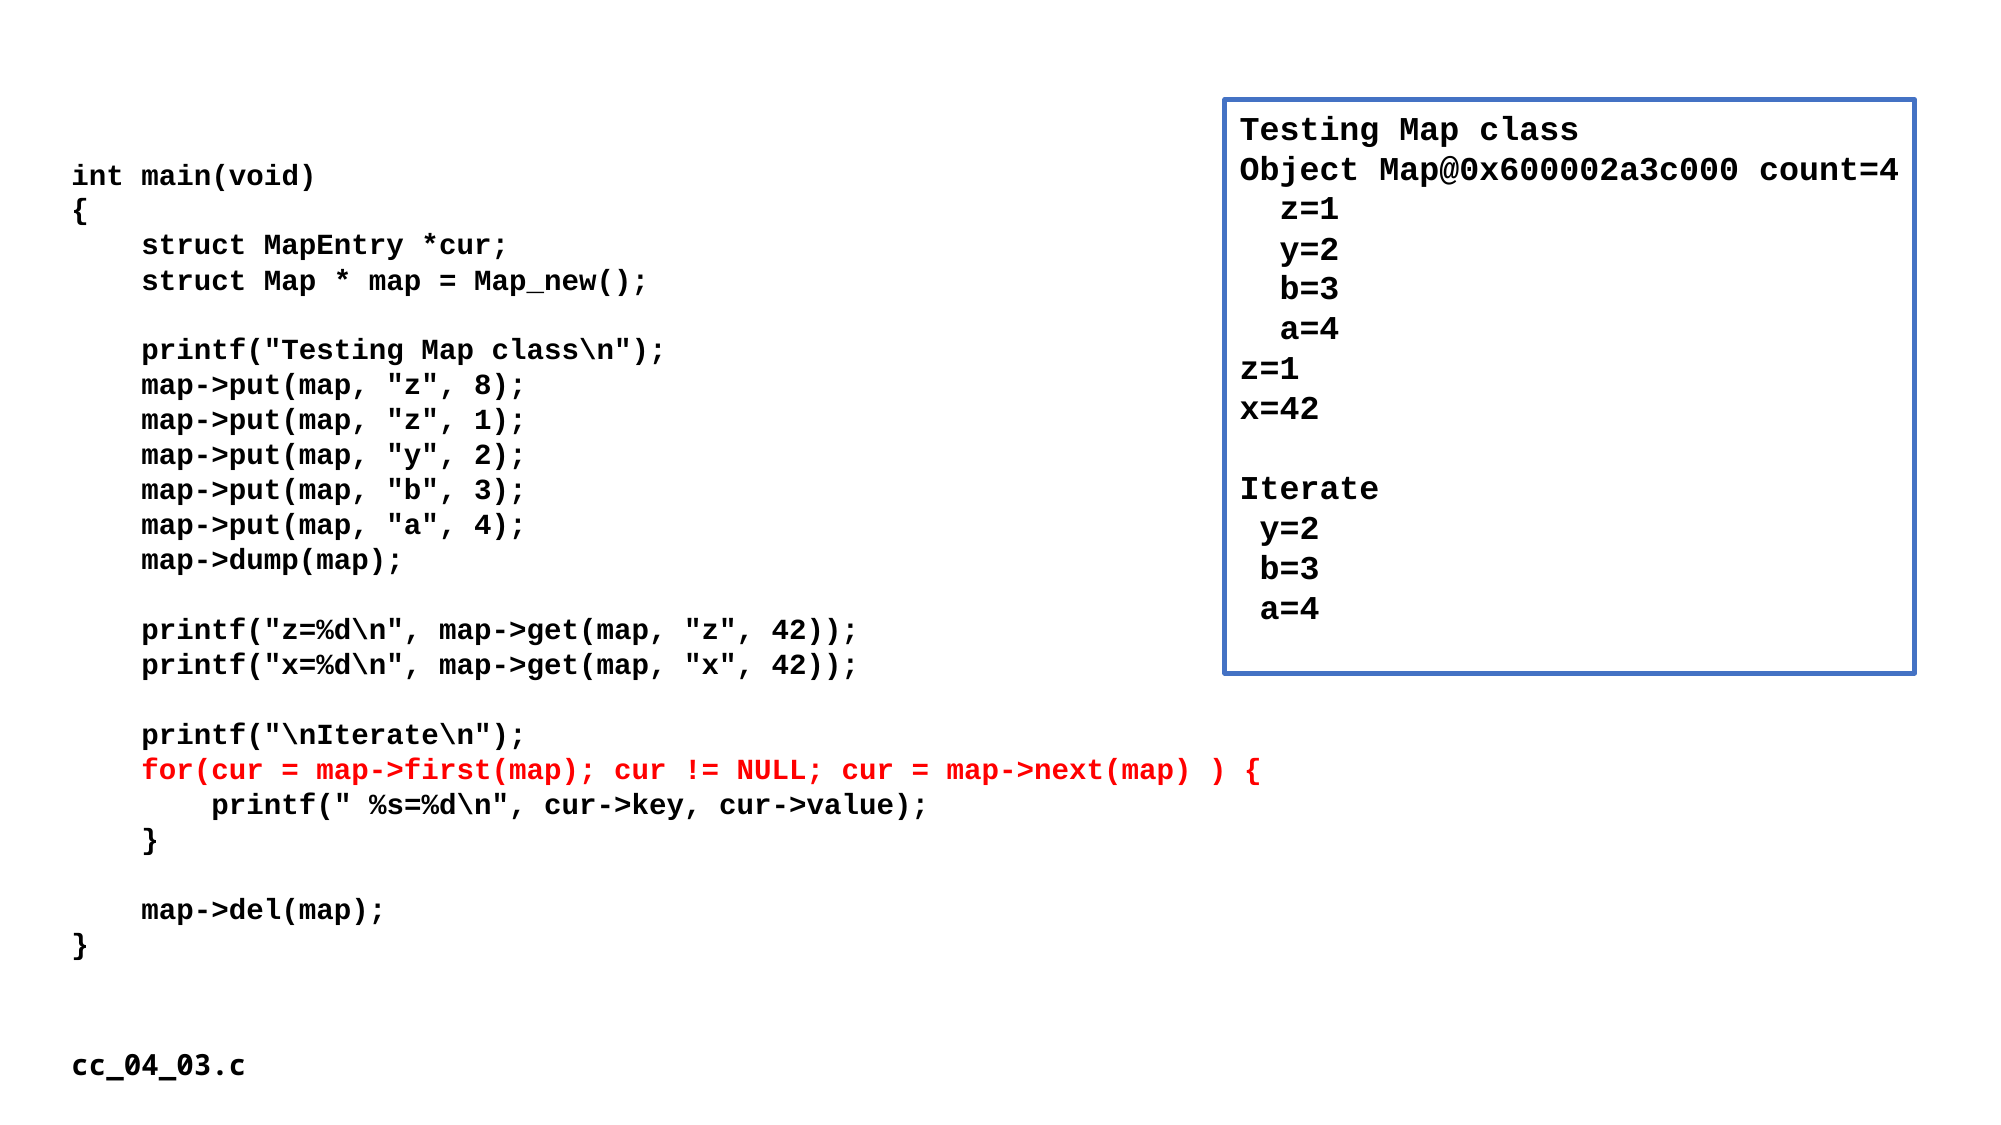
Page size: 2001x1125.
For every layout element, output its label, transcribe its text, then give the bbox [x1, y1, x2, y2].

text_box cc_04_03.c [56, 1039, 330, 1124]
text_box Testing Map class Object Map@0x600002a3c000 count=4 z=1 y=2 b=3 a=4 z=1 x=42 Iterate y=2 b=3 a=4 [1224, 99, 1915, 674]
text_box int main(void) { struct MapEntry *cur; struct Map * map = Map_new(); printf("Testing Map class\n"); map->put(map, "z", 8); map->put(map, "z", 1); map->put(map, "y", 2); map->put(map, "b", 3); map->put(map, "a", 4); map->dump(map); printf("z=%d\n", map->get(map, "z", 42)); printf("x=%d\n", map->get(map, "x", 42)); printf("\nIterate\n"); for(cur = map->first(map); cur != NULL; cur = map->next(map) ) { printf(" %s=%d\n", cur->key, cur->value); } map->del(map); } [56, 148, 1366, 968]
